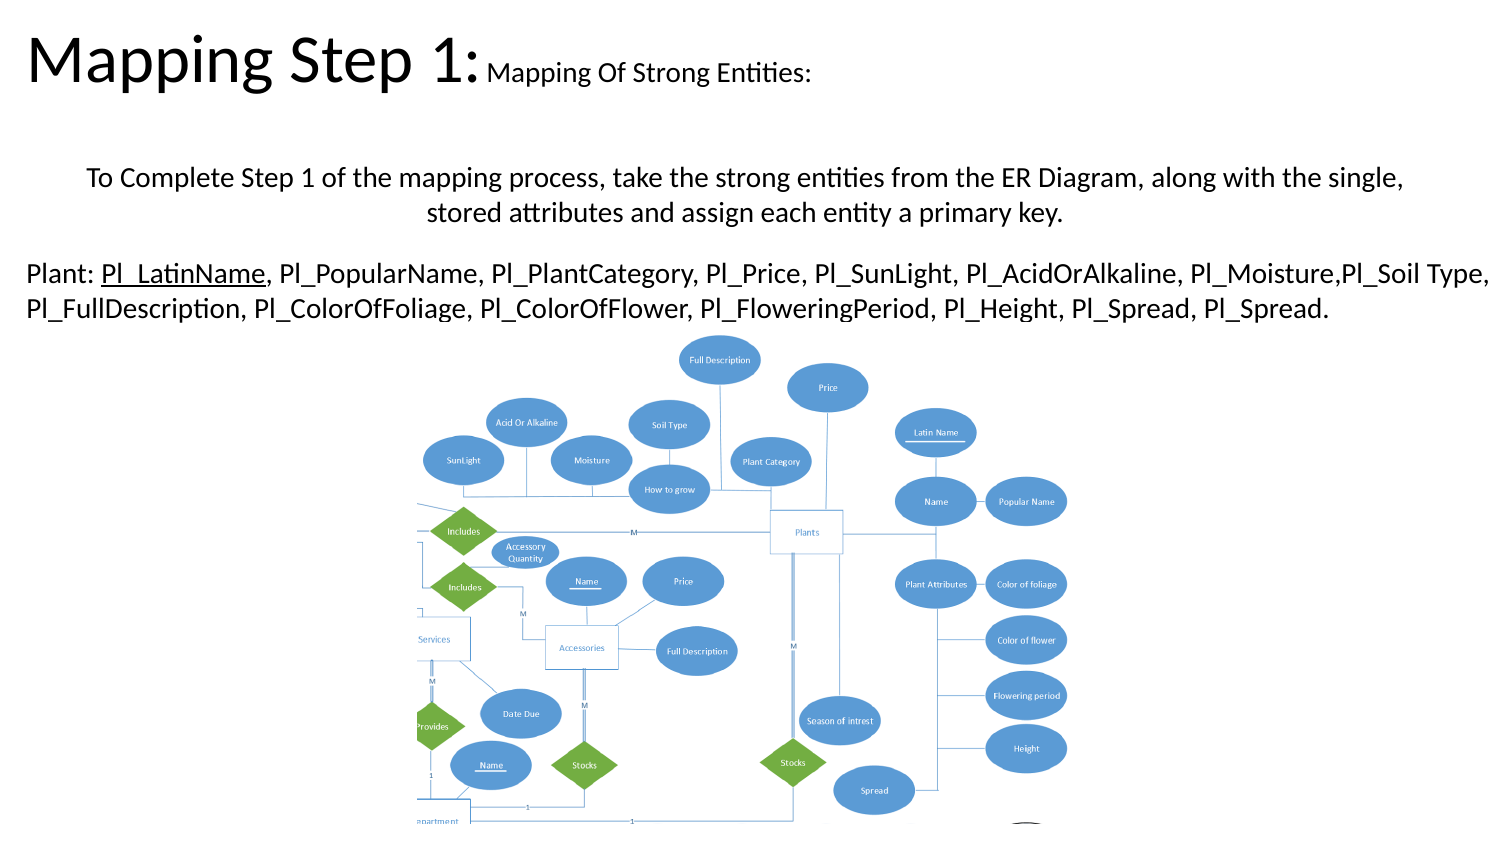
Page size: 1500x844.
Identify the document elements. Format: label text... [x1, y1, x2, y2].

text_box Plant: Pl_LatinName, Pl_PopularName, Pl_PlantCategory, Pl_Price, Pl_SunLight, Pl_AcidOrAlkaline, Pl_Moisture,Pl_Soil Type, Pl_FullDescription, Pl_ColorOfFoliage, Pl_ColorOfFlower, Pl_FloweringPeriod, Pl_Height, Pl_Spread, Pl_Spread. [15, 248, 1500, 397]
picture [416, 321, 1072, 825]
text_box Mapping Of Strong Entities: [430, 48, 869, 94]
text_box To Complete Step 1 of the mapping process, take the strong entities from the ER Diagram, along with the single, stored attributes and assign each entity a primary key. [35, 152, 1456, 232]
title Mapping Step 1: [15, 0, 1309, 142]
